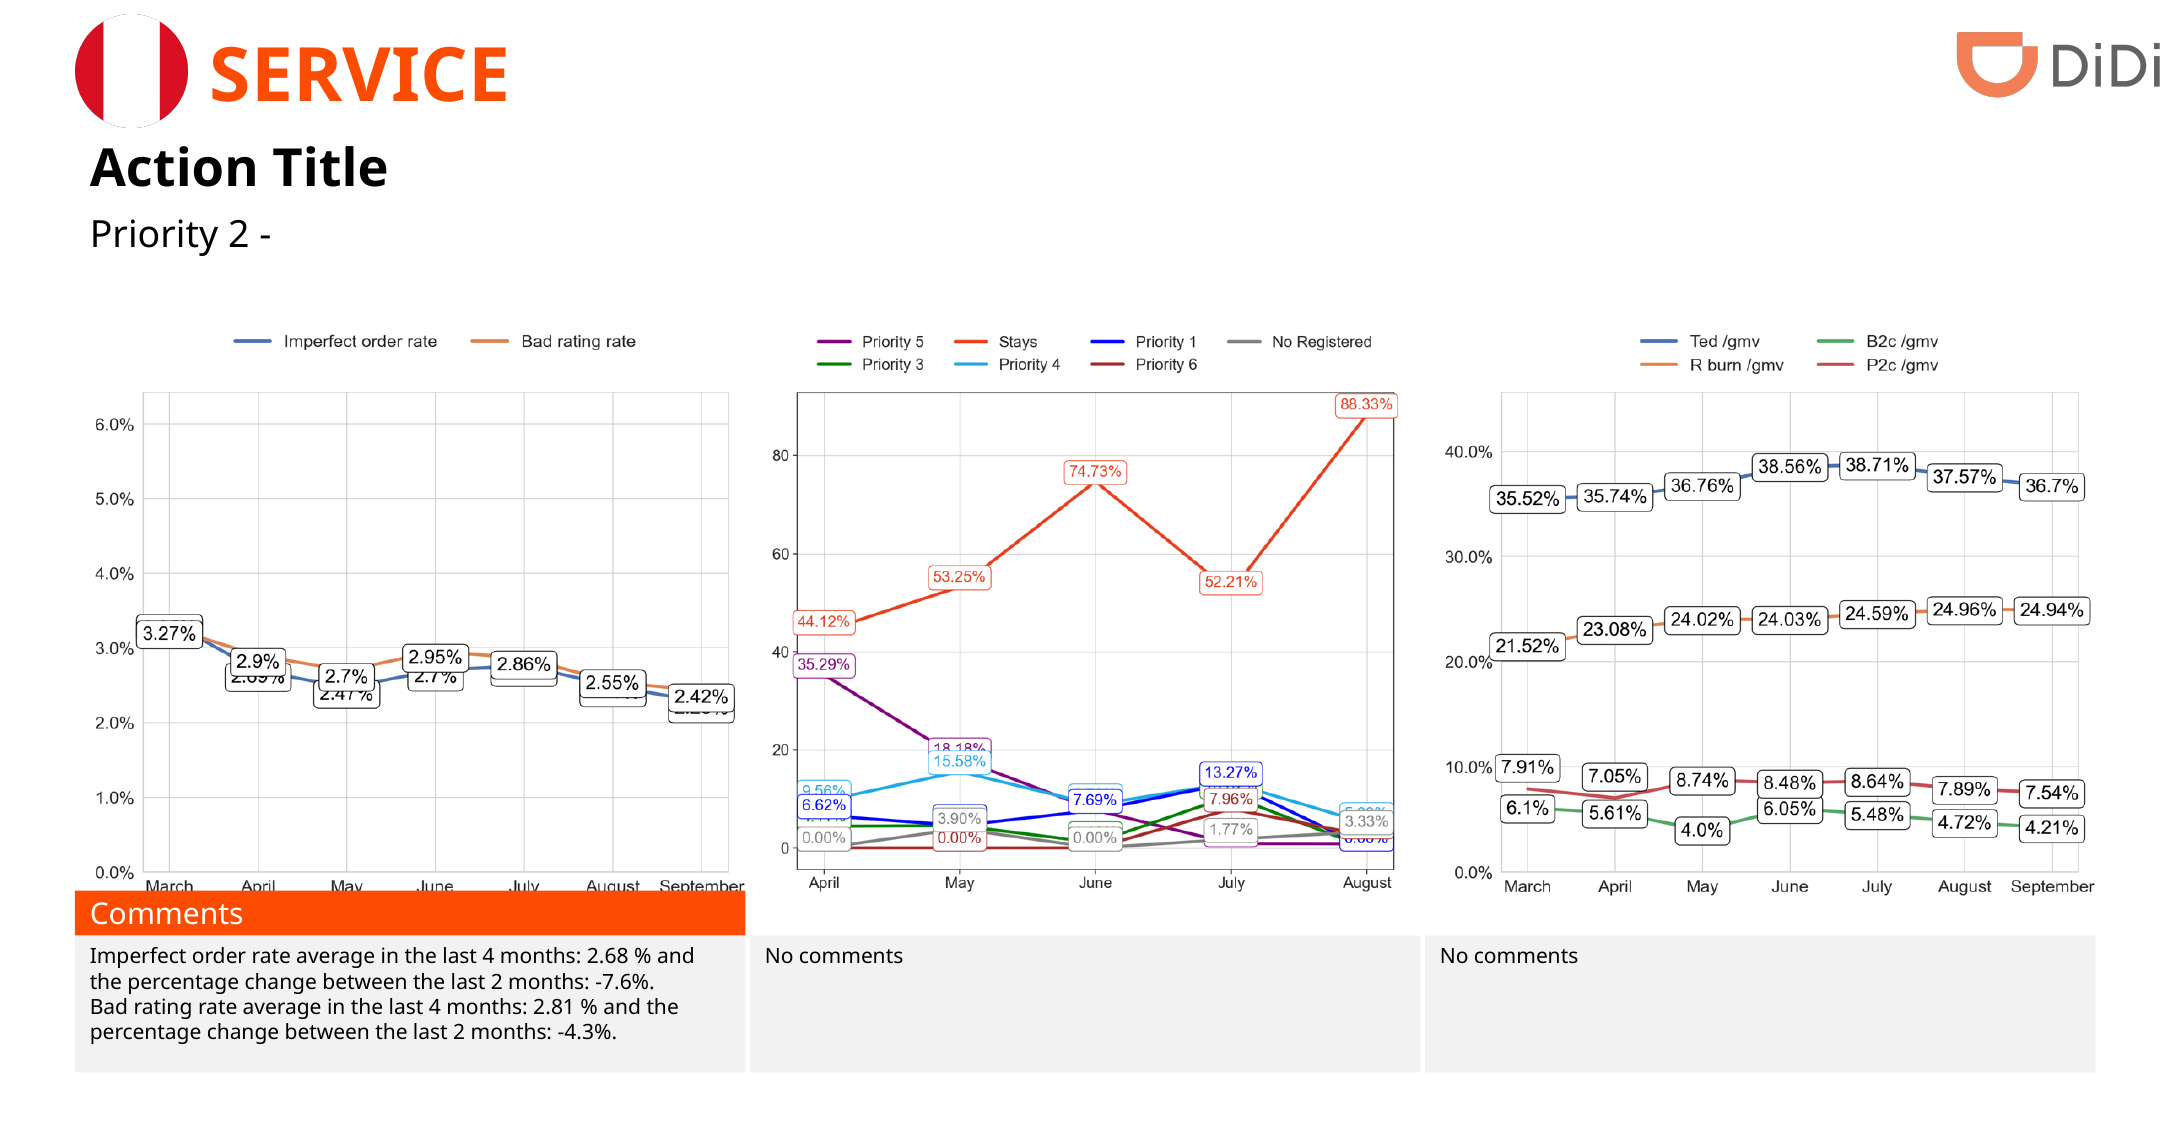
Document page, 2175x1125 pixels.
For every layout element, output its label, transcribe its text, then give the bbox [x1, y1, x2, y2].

text_box Comments [74, 921, 746, 936]
picture [74, 322, 2101, 914]
text_box SERVICE [194, 15, 1800, 127]
text_box Priority 2 - [74, 202, 2175, 263]
picture [1949, 1, 2175, 129]
text_box Action Title [74, 127, 2175, 202]
text_box No comments [749, 935, 1421, 1073]
text_box No comments [1424, 935, 2096, 1073]
text_box Imperfect order rate average in the last 4 months: 2.68 % and the percentage change between the last 2 months: -7.6%. Bad rating rate average in the last 4 months: 2.81 % and the percentage change between the last 2 months: -4.3%. [74, 936, 746, 1073]
picture [74, 14, 188, 128]
